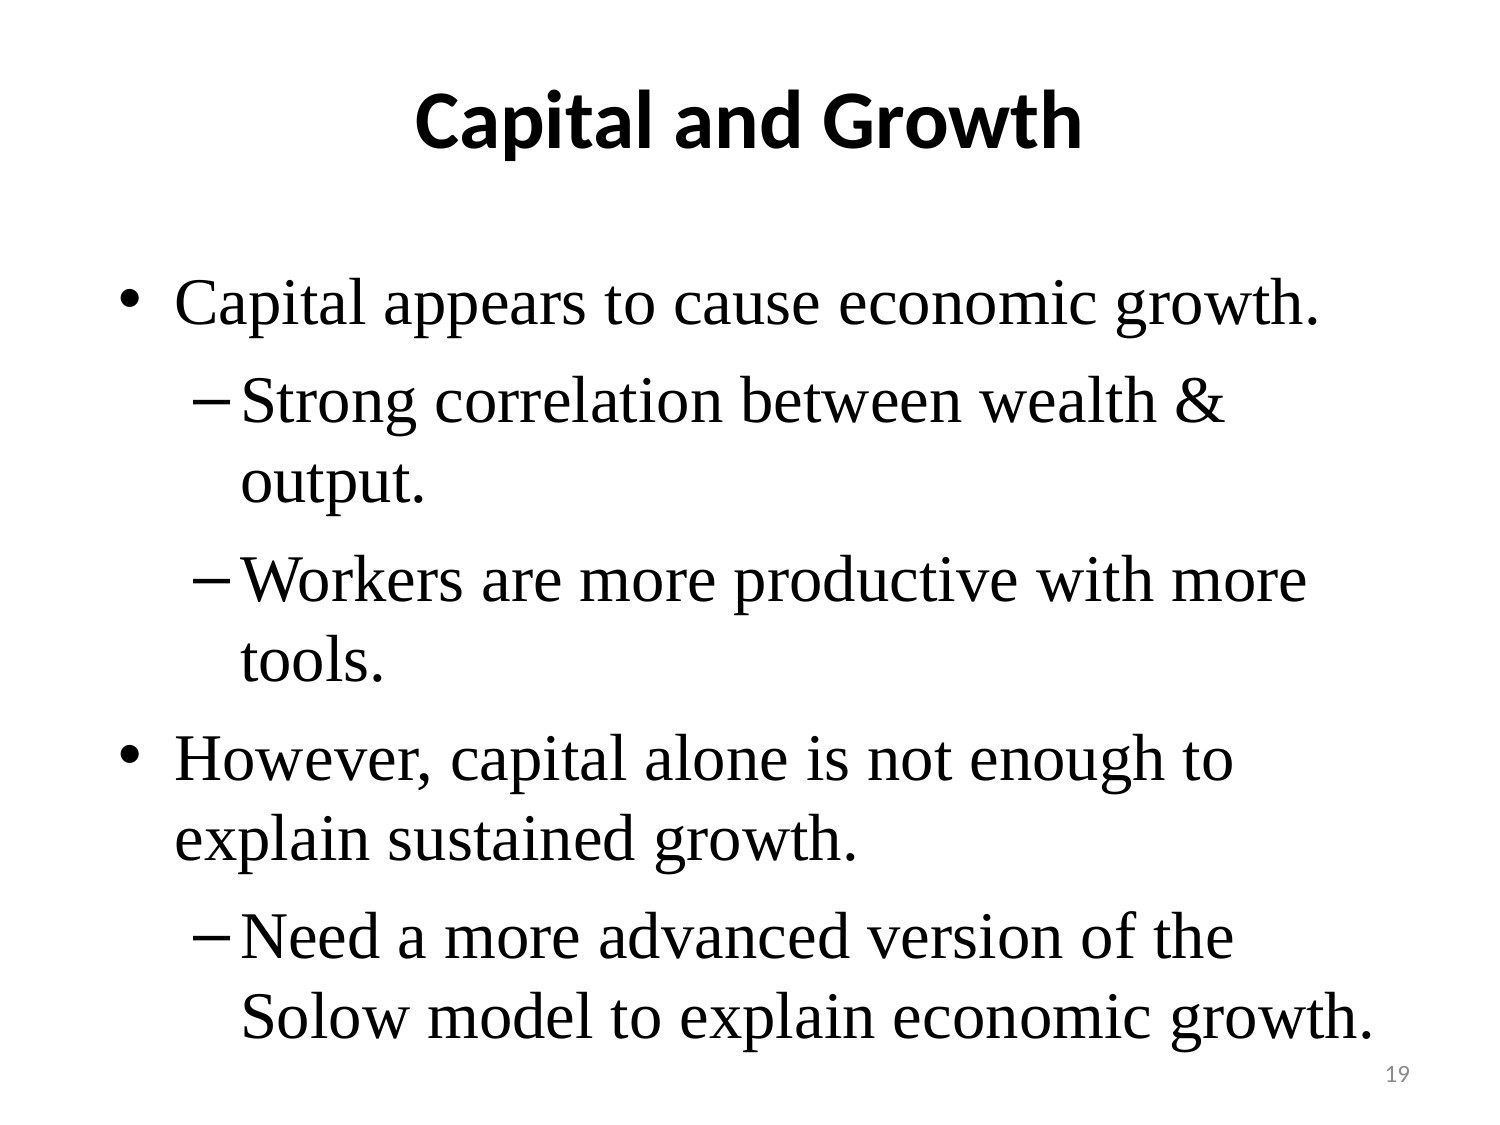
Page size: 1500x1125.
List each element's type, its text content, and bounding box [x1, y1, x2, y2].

title Capital and Growth [75, 37, 1425, 193]
slide_number 19 [1074, 1042, 1425, 1103]
list Capital appears to cause economic growth. Strong correlation between wealth & output. Workers are more productive with more tools. However, capital alone is not enough to explain sustained growth. Need a more advanced version of the Solow model to explain economic growth. [103, 249, 1400, 1050]
